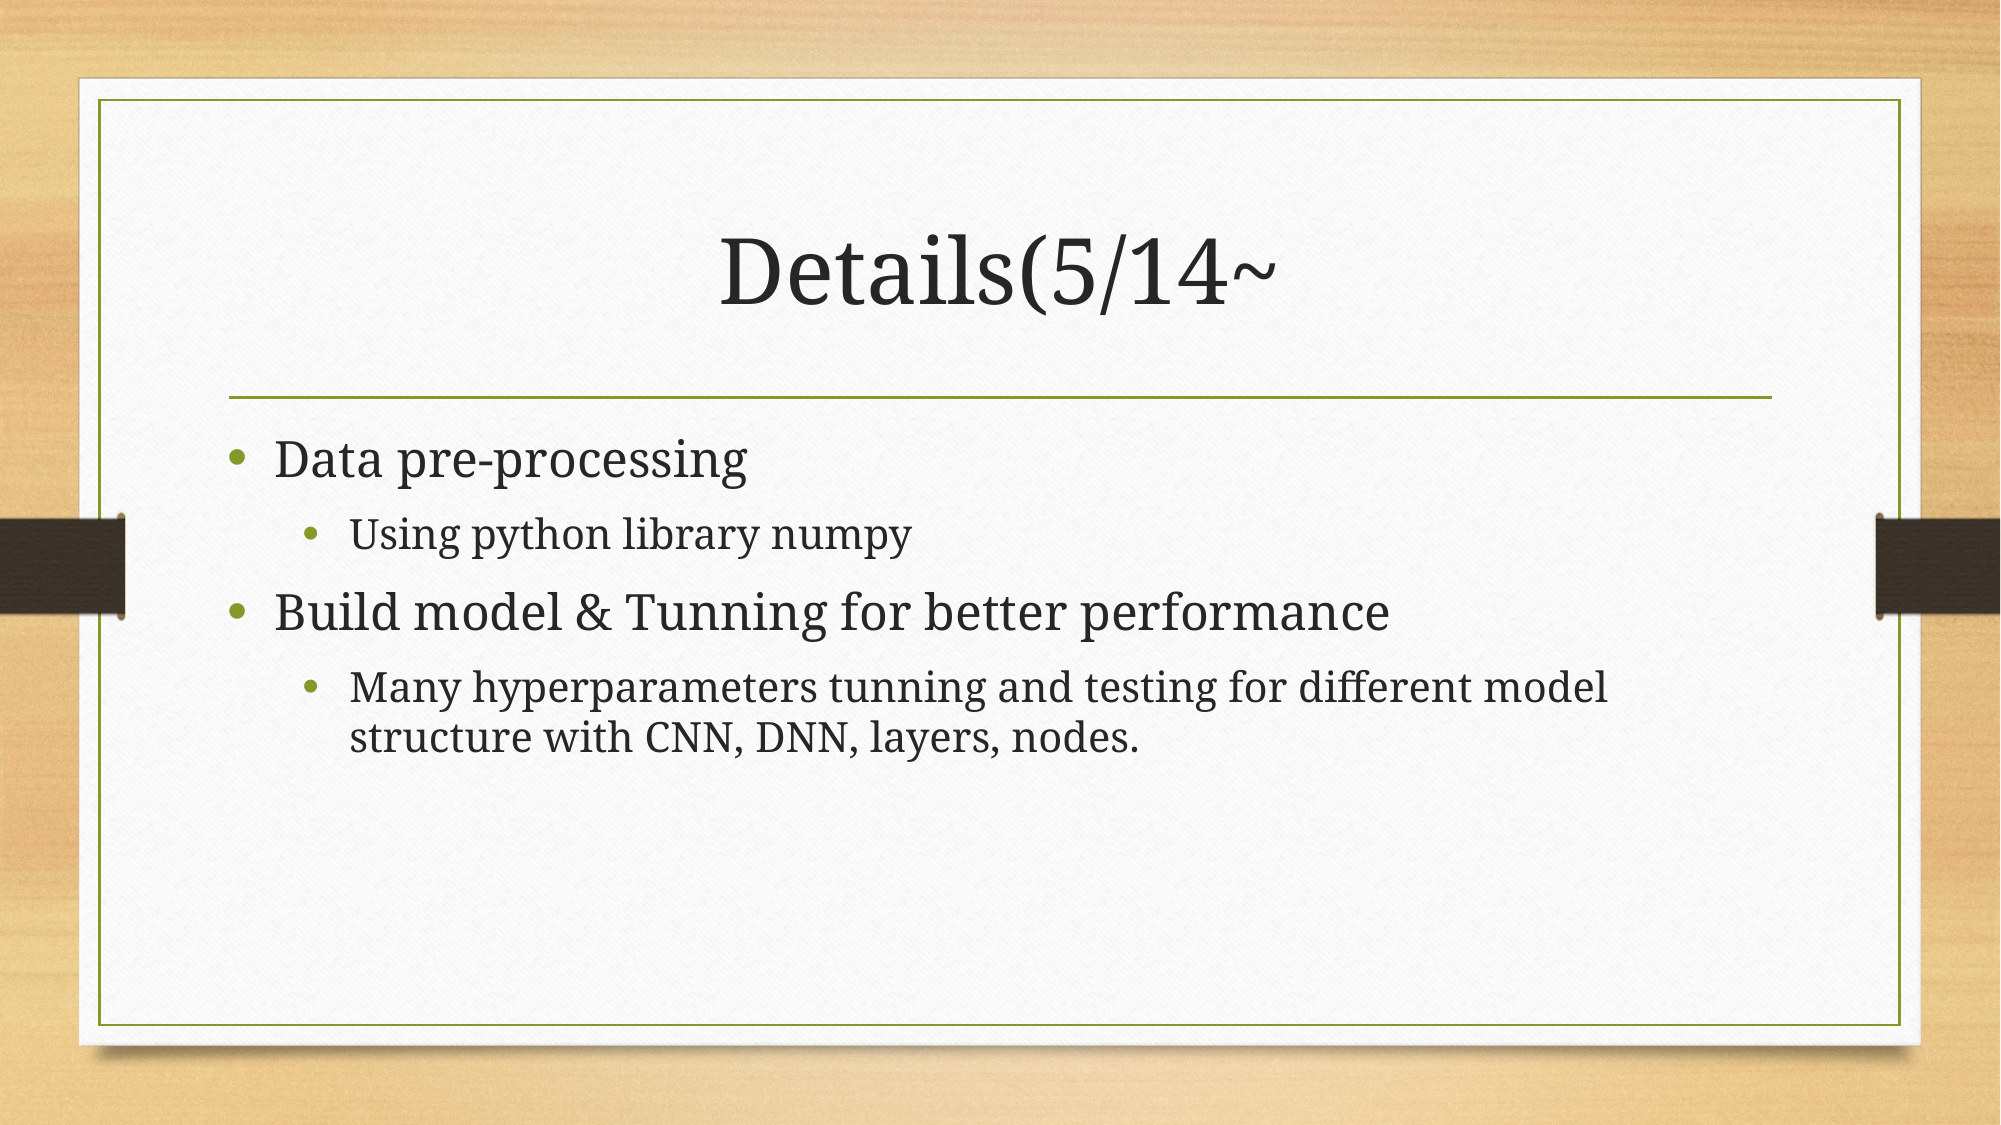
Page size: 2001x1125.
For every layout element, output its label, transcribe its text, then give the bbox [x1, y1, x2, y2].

title Details(5/14~ [212, 161, 1788, 375]
picture [0, 0, 2001, 1125]
list Data pre-processing Using python library numpy Build model & Tunning for better performance Many hyperparameters tunning and testing for different model structure with CNN, DNN, layers, nodes. [212, 419, 1788, 964]
